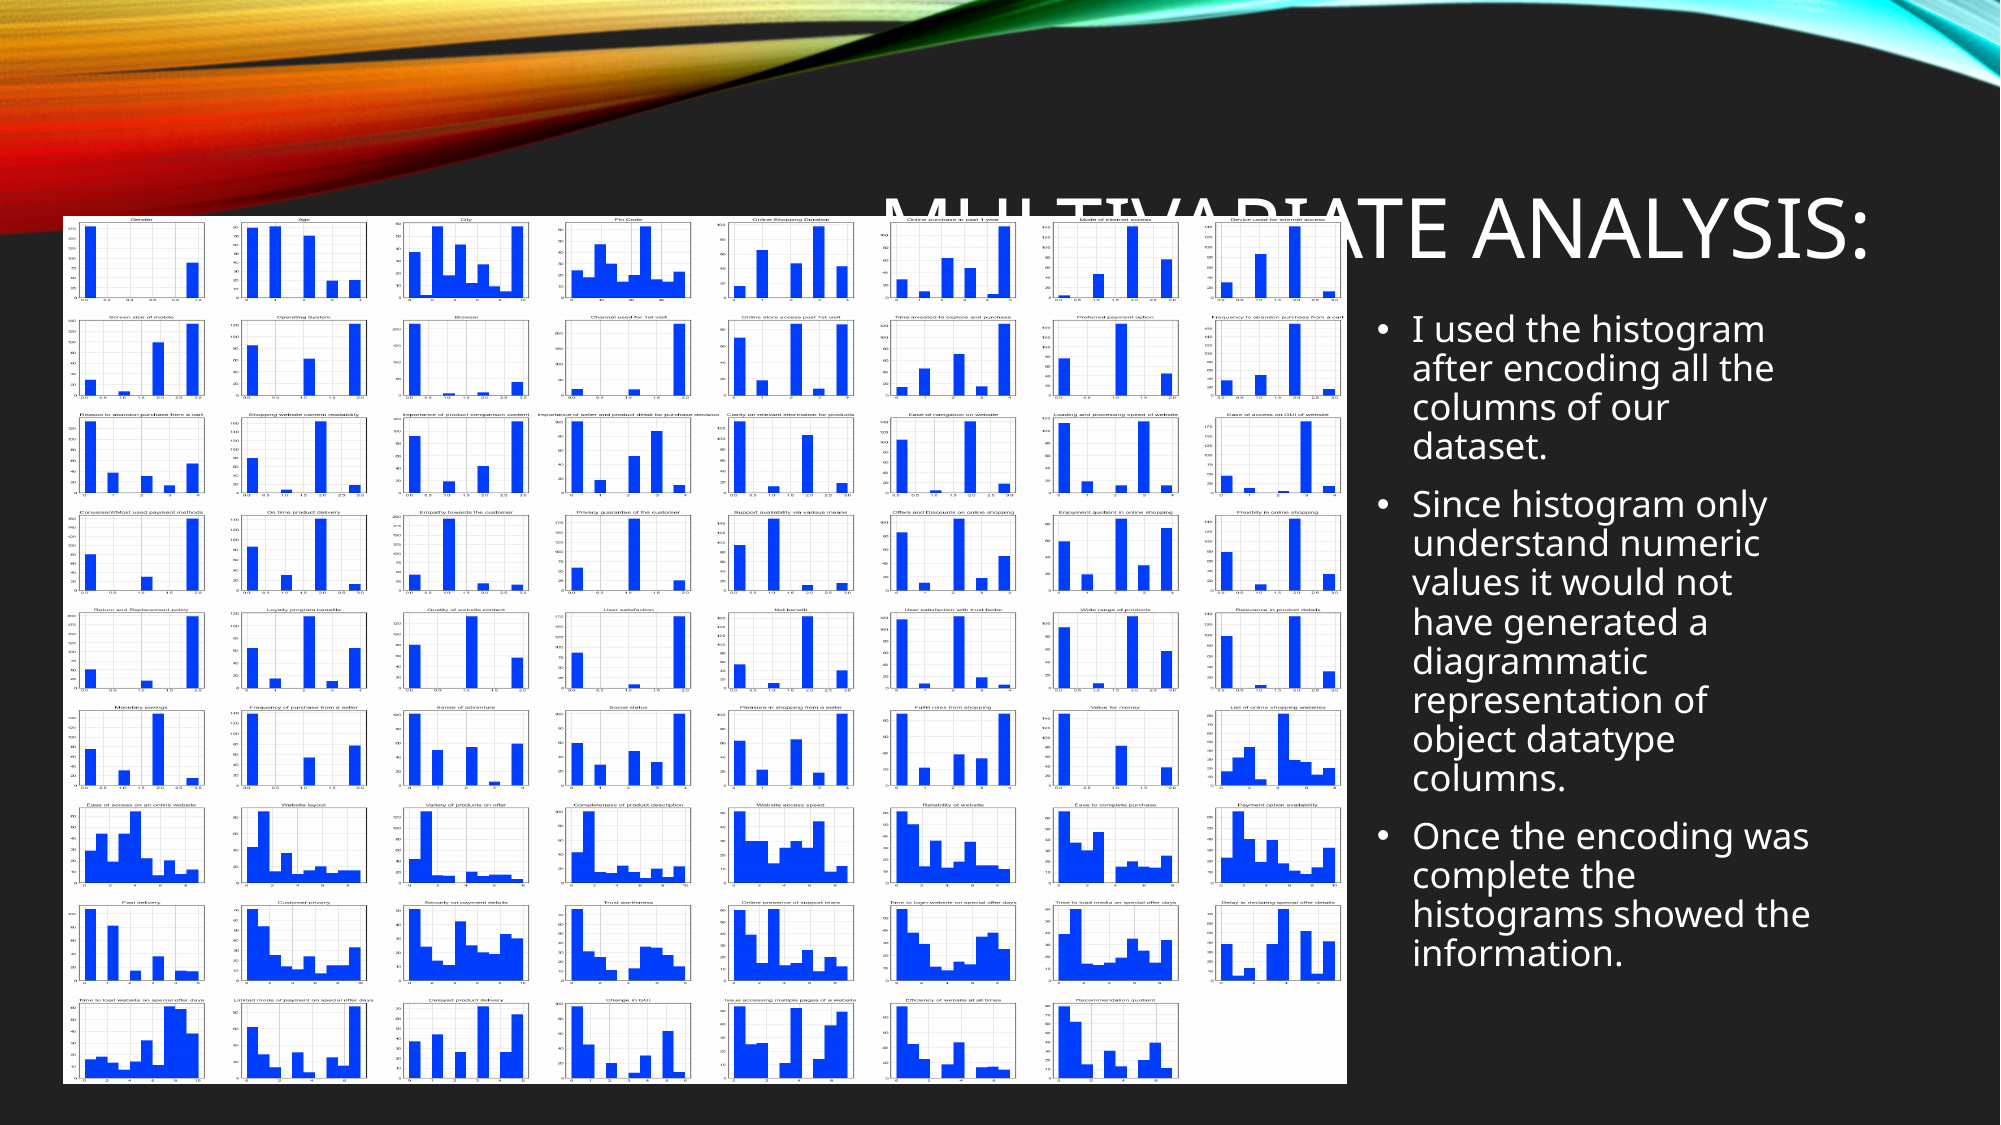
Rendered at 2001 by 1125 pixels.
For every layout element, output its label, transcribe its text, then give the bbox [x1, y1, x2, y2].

title Multivariate Analysis: [474, 125, 1888, 338]
text_box I used the histogram after encoding all the columns of our dataset. Since histogram only understand numeric values it would not have generated a diagrammatic representation of object datatype columns. Once the encoding was complete the histograms showed the information. [1362, 303, 1829, 987]
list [63, 216, 1348, 1085]
picture [0, 0, 2000, 237]
